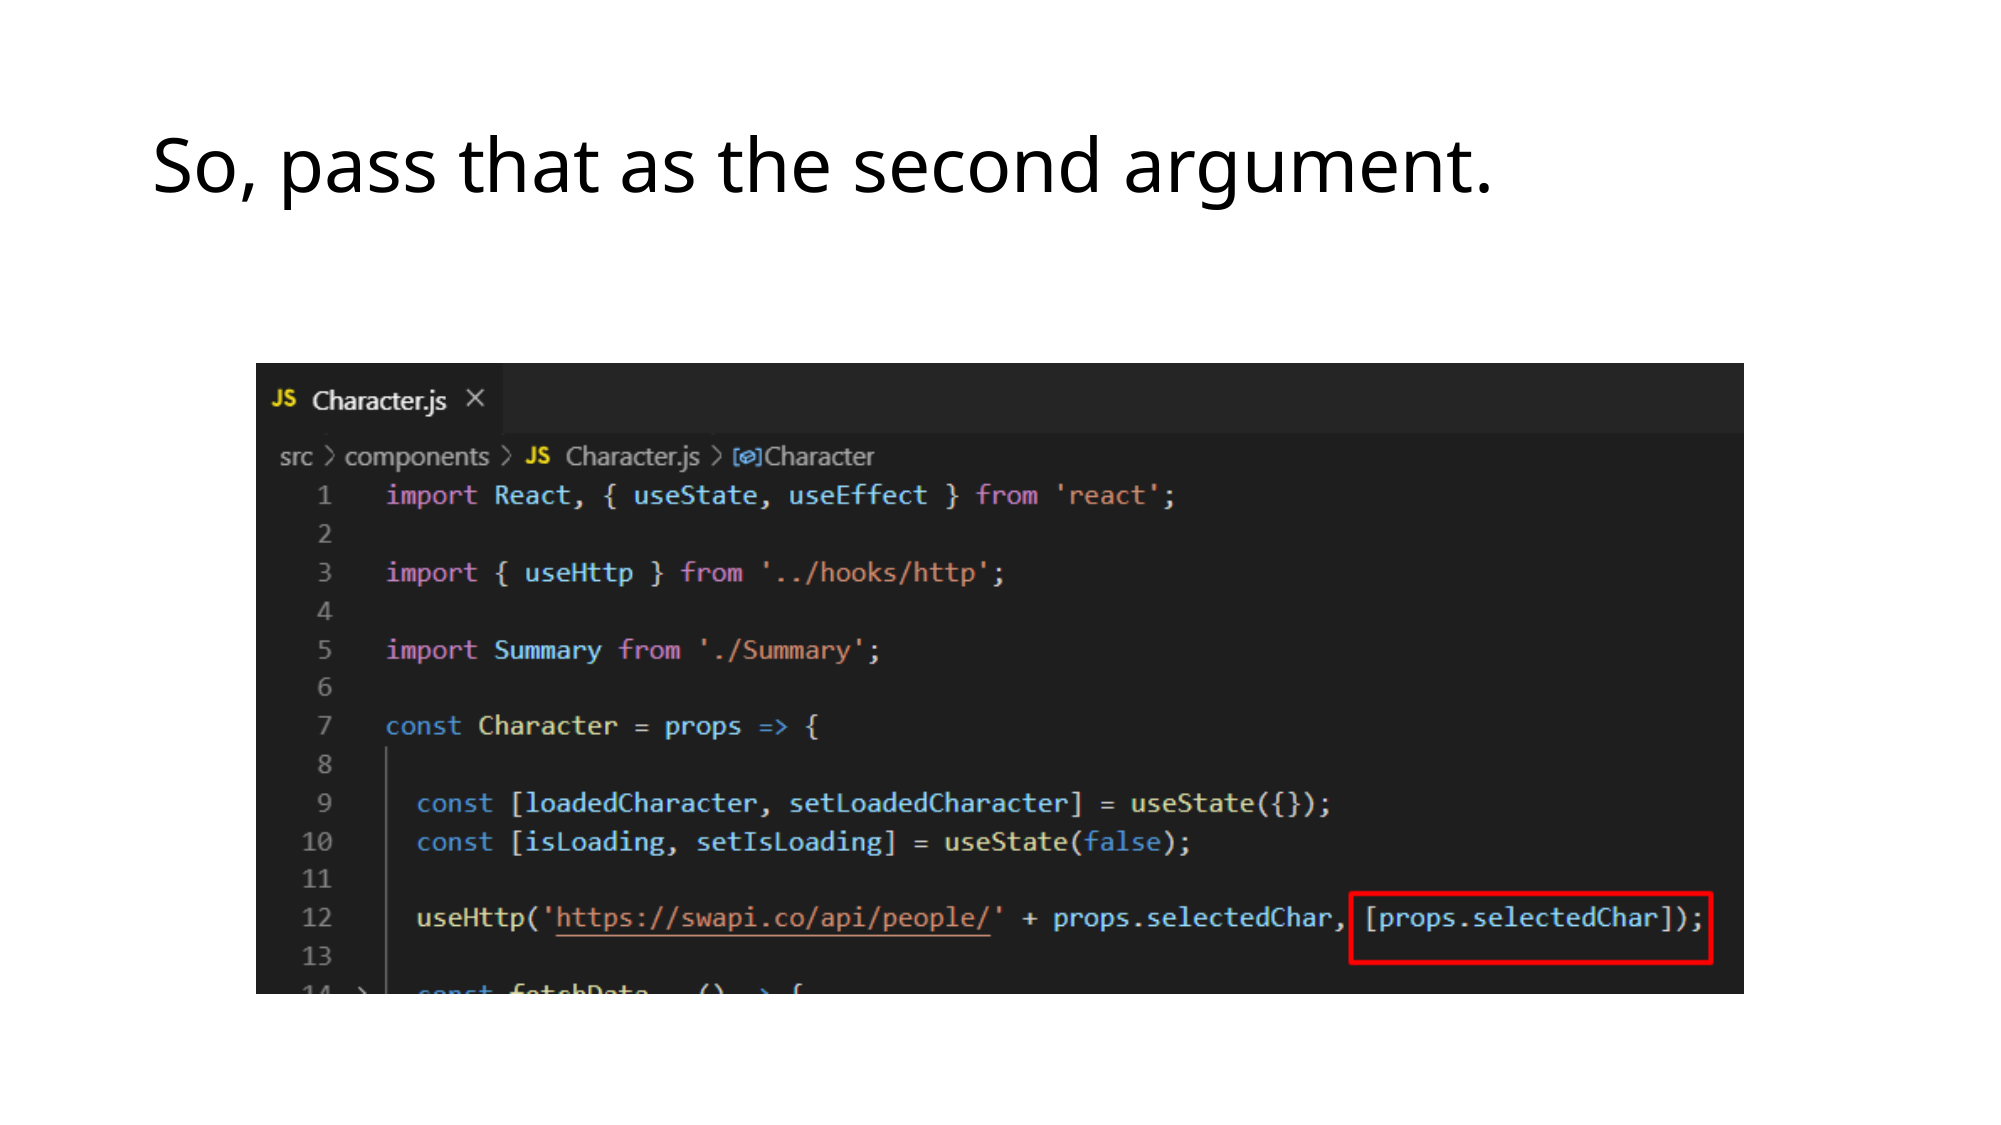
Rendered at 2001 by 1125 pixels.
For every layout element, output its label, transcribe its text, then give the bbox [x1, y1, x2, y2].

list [256, 363, 1744, 994]
title So, pass that as the second argument. [137, 59, 1863, 278]
